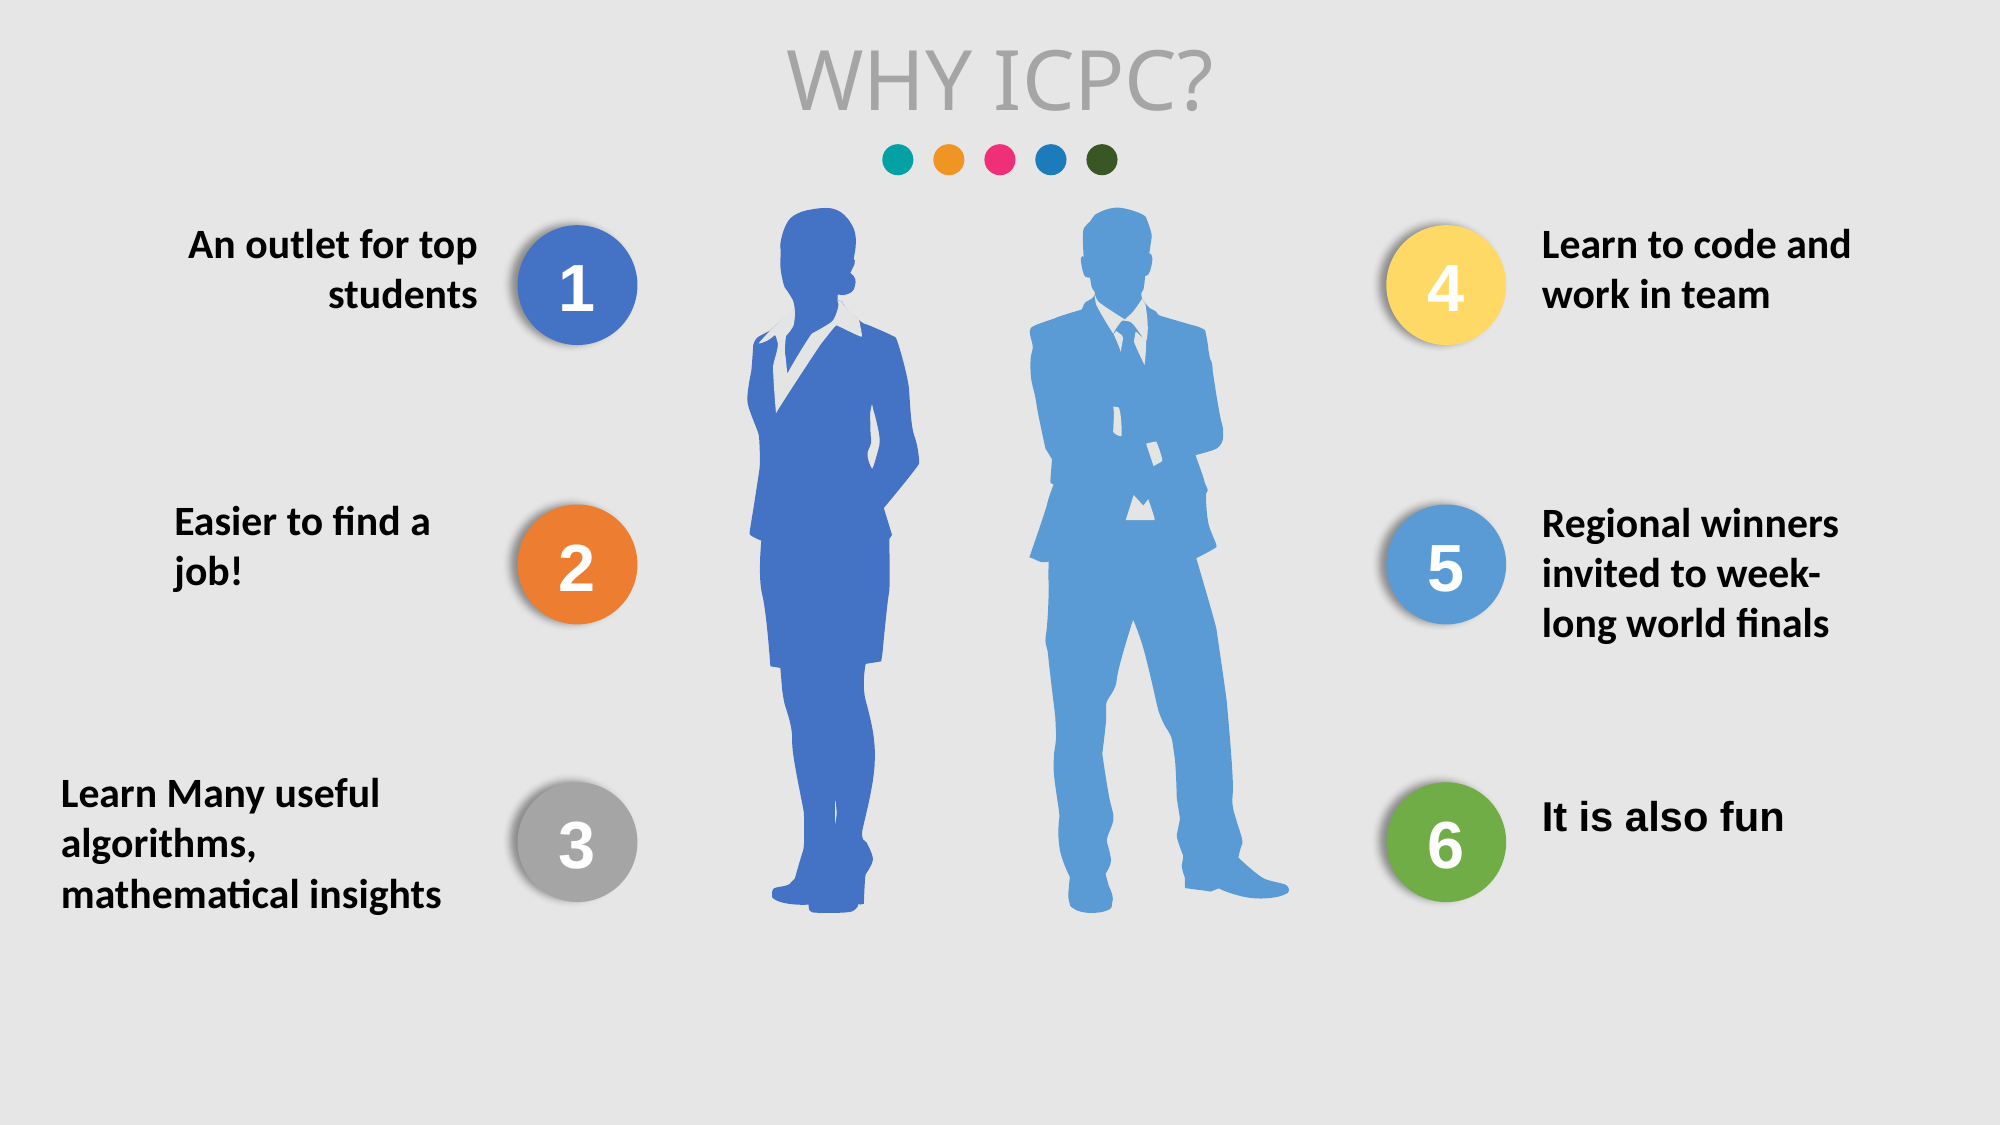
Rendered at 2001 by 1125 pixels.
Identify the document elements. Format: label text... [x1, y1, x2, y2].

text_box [159, 486, 638, 625]
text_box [1386, 781, 1859, 903]
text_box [745, 206, 920, 914]
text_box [881, 143, 1118, 176]
text_box WHY ICPC? [402, 19, 1597, 136]
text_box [1027, 206, 1290, 914]
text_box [147, 209, 638, 346]
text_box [45, 758, 638, 926]
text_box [1386, 488, 1887, 656]
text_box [1386, 209, 1906, 377]
